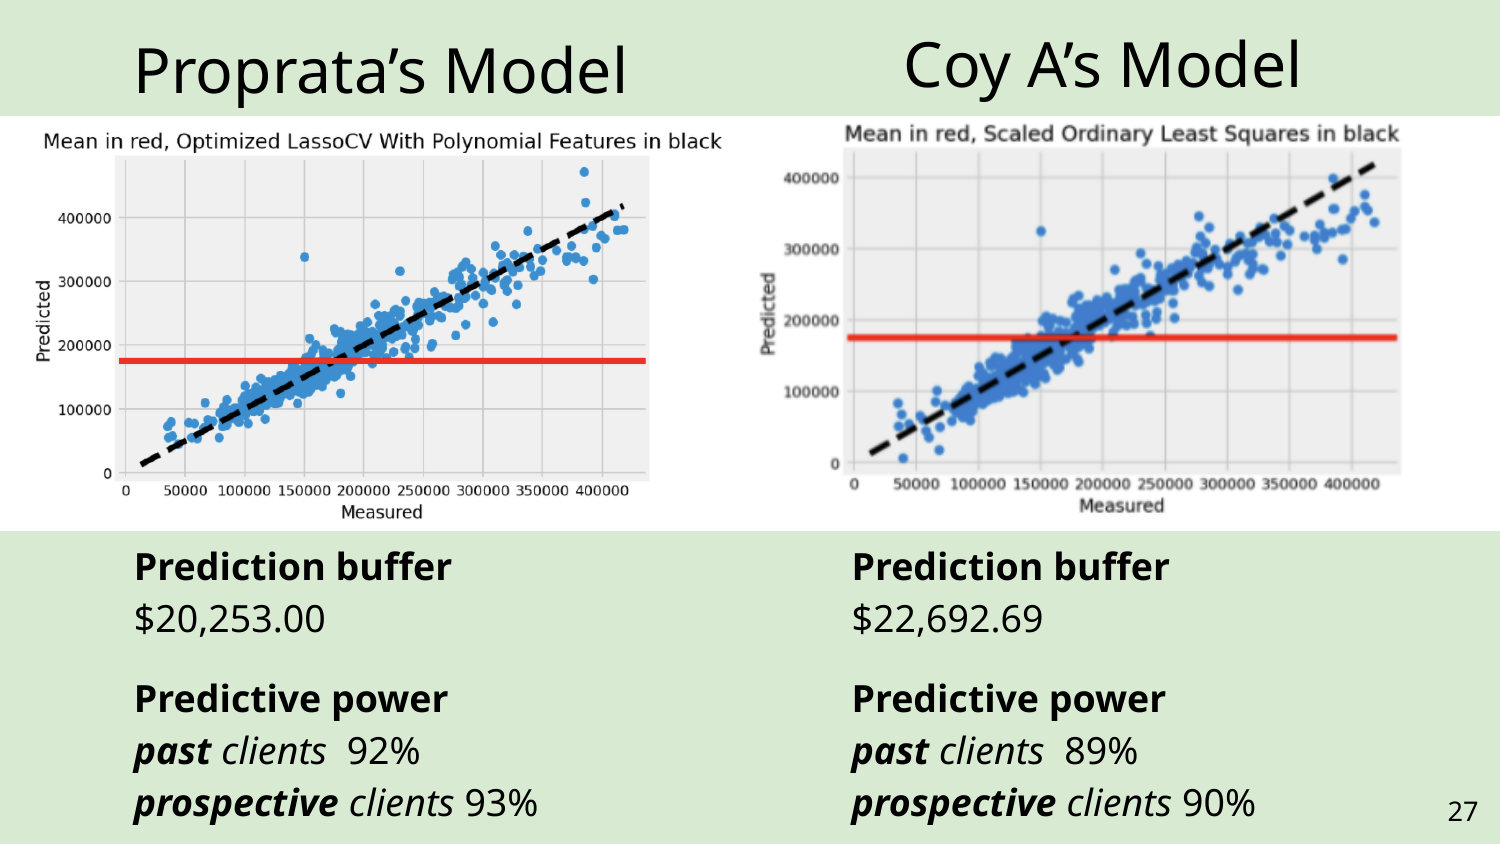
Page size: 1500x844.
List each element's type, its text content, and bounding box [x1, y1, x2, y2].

title Proprata’s Model [119, 16, 748, 111]
list Prediction buffer $20,253.00 Predictive power past clients 92% prospective clients 93% [119, 539, 716, 708]
text_box Coy A’s Model [888, 10, 1381, 114]
slide_number 27 [1403, 779, 1494, 844]
picture [0, 116, 1500, 531]
list Prediction buffer $22,692.69 Predictive power past clients 89% prospective clients 90% [836, 539, 1434, 685]
